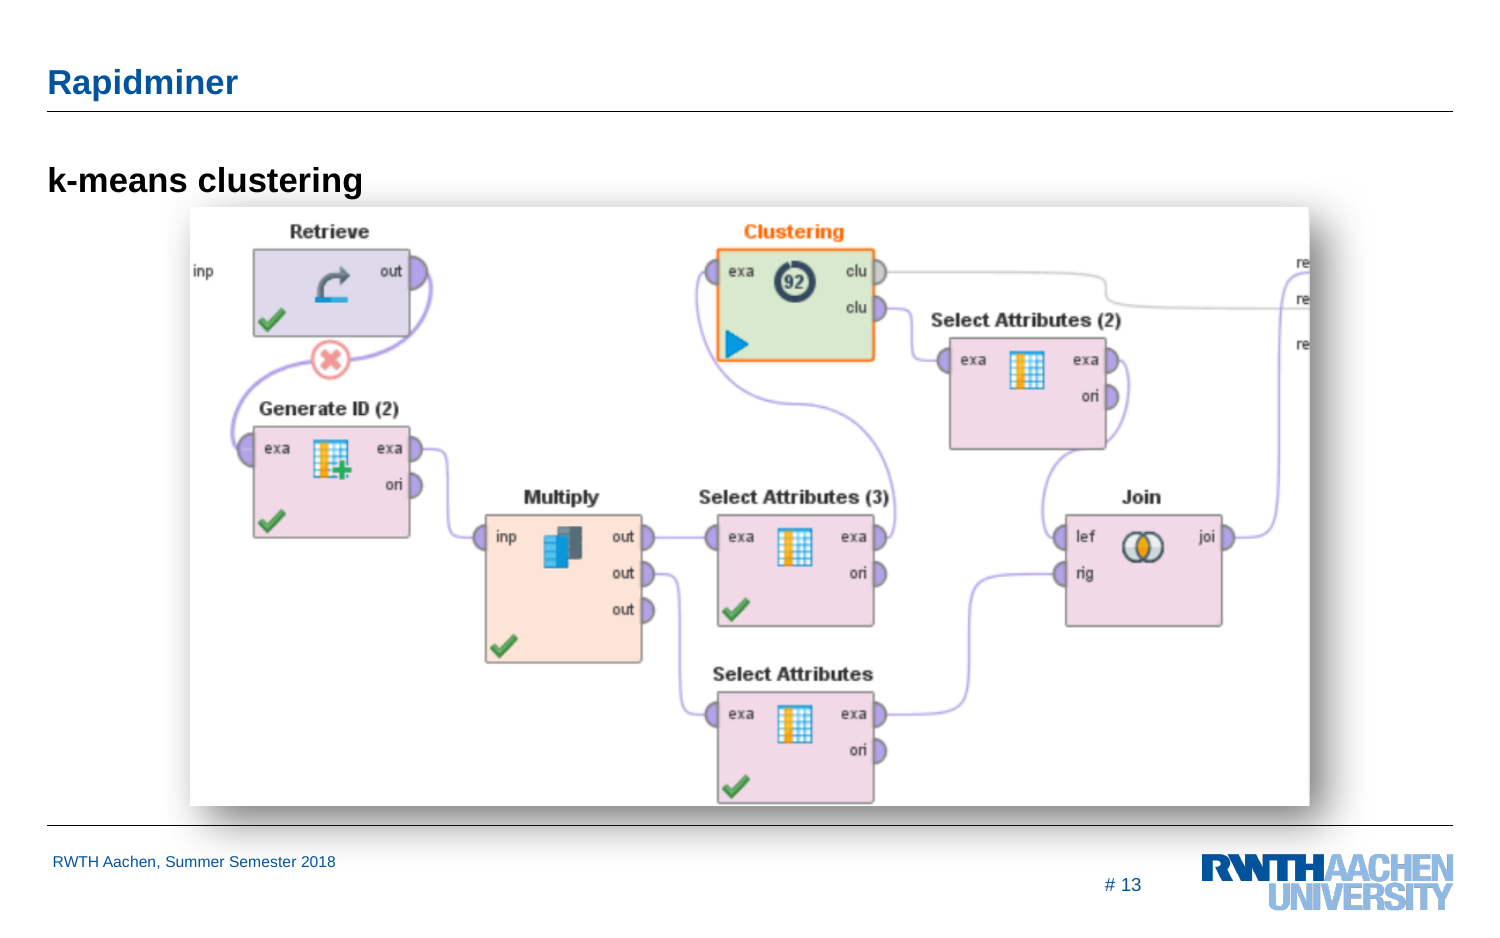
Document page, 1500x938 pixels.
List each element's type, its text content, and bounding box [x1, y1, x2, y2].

list k-means clustering [47, 157, 1453, 192]
picture [190, 207, 1310, 806]
picture [1181, 826, 1474, 938]
slide_number # 13 [1090, 855, 1241, 905]
title Rapidminer [47, 27, 1453, 102]
